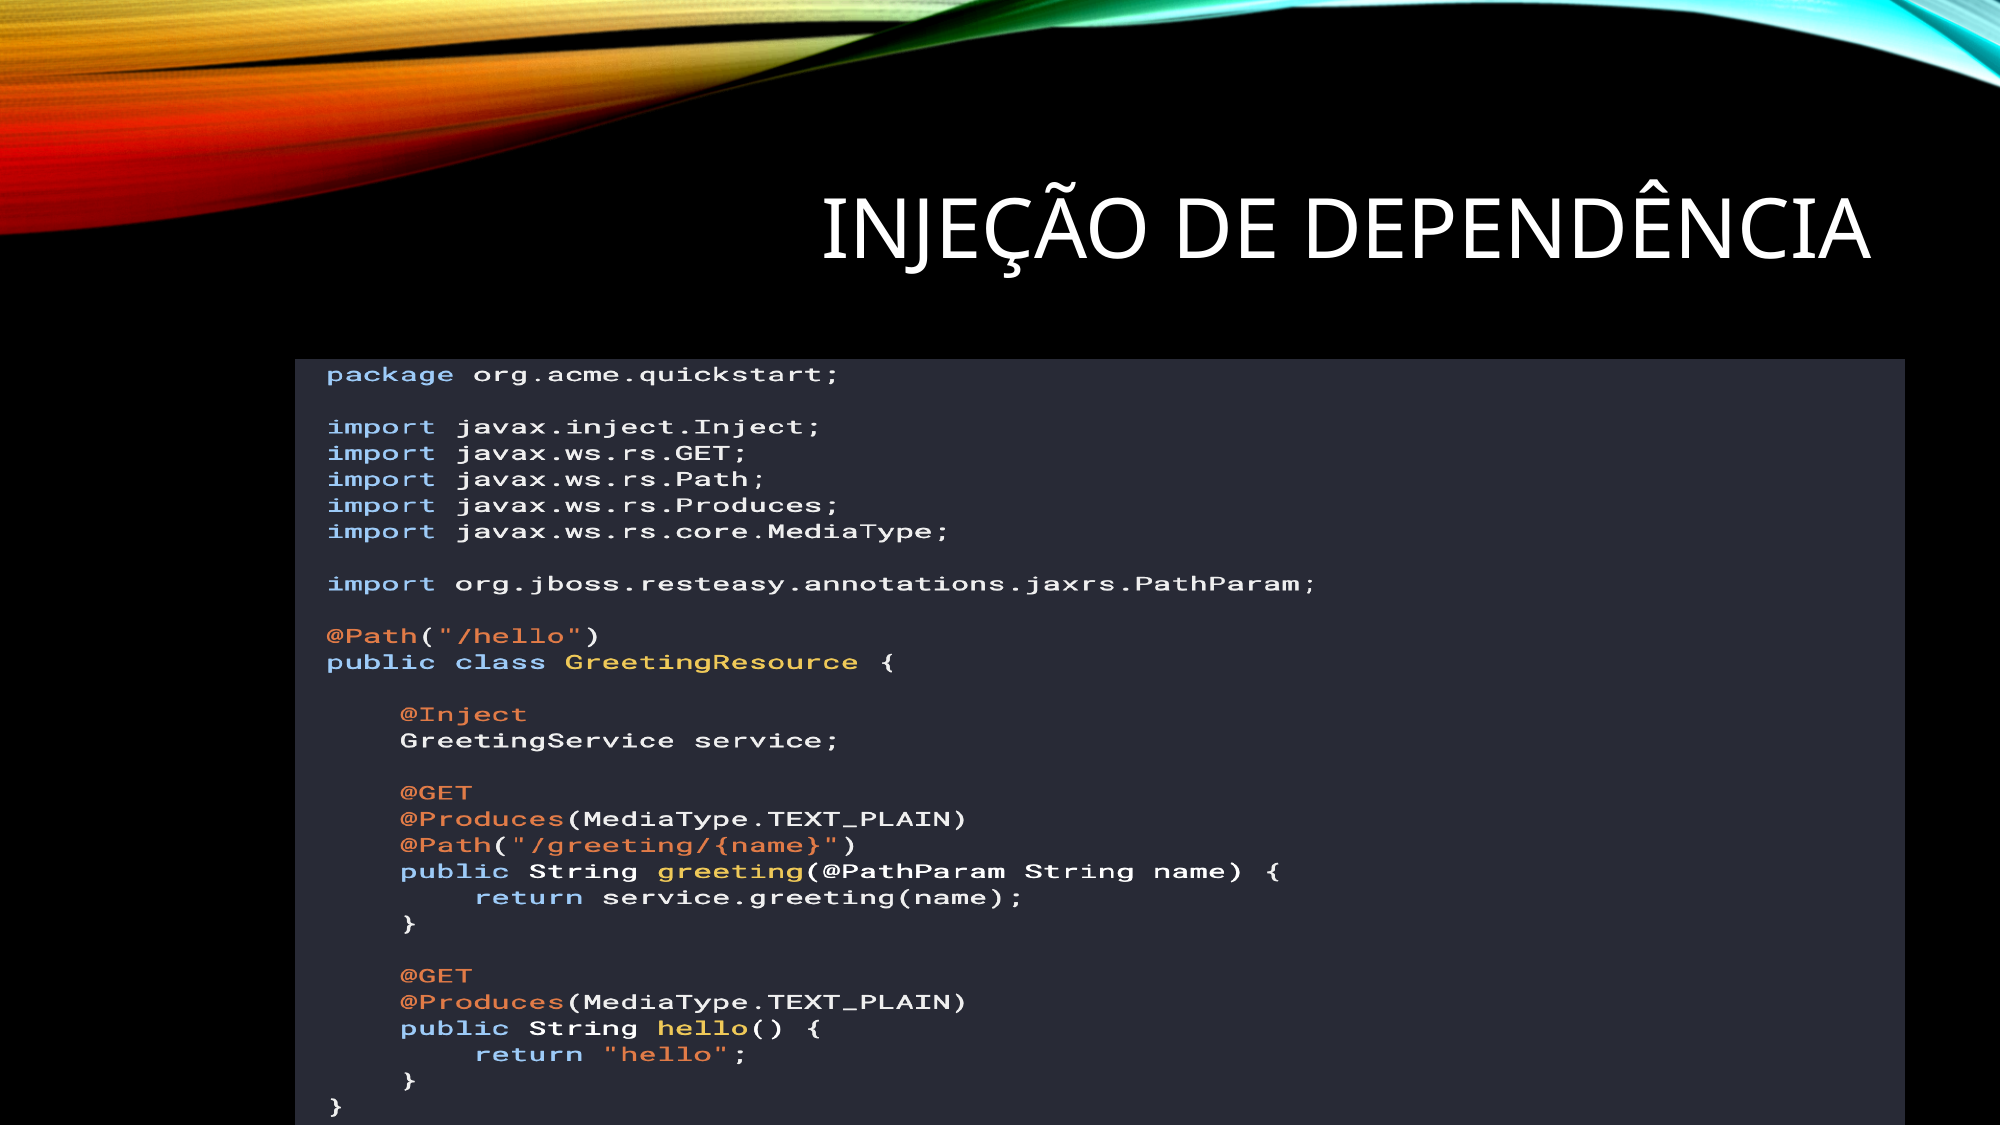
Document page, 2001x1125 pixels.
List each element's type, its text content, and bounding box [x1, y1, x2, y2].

picture [0, 0, 2000, 237]
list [295, 359, 1905, 1125]
title Injeção de Dependência [474, 125, 1888, 338]
